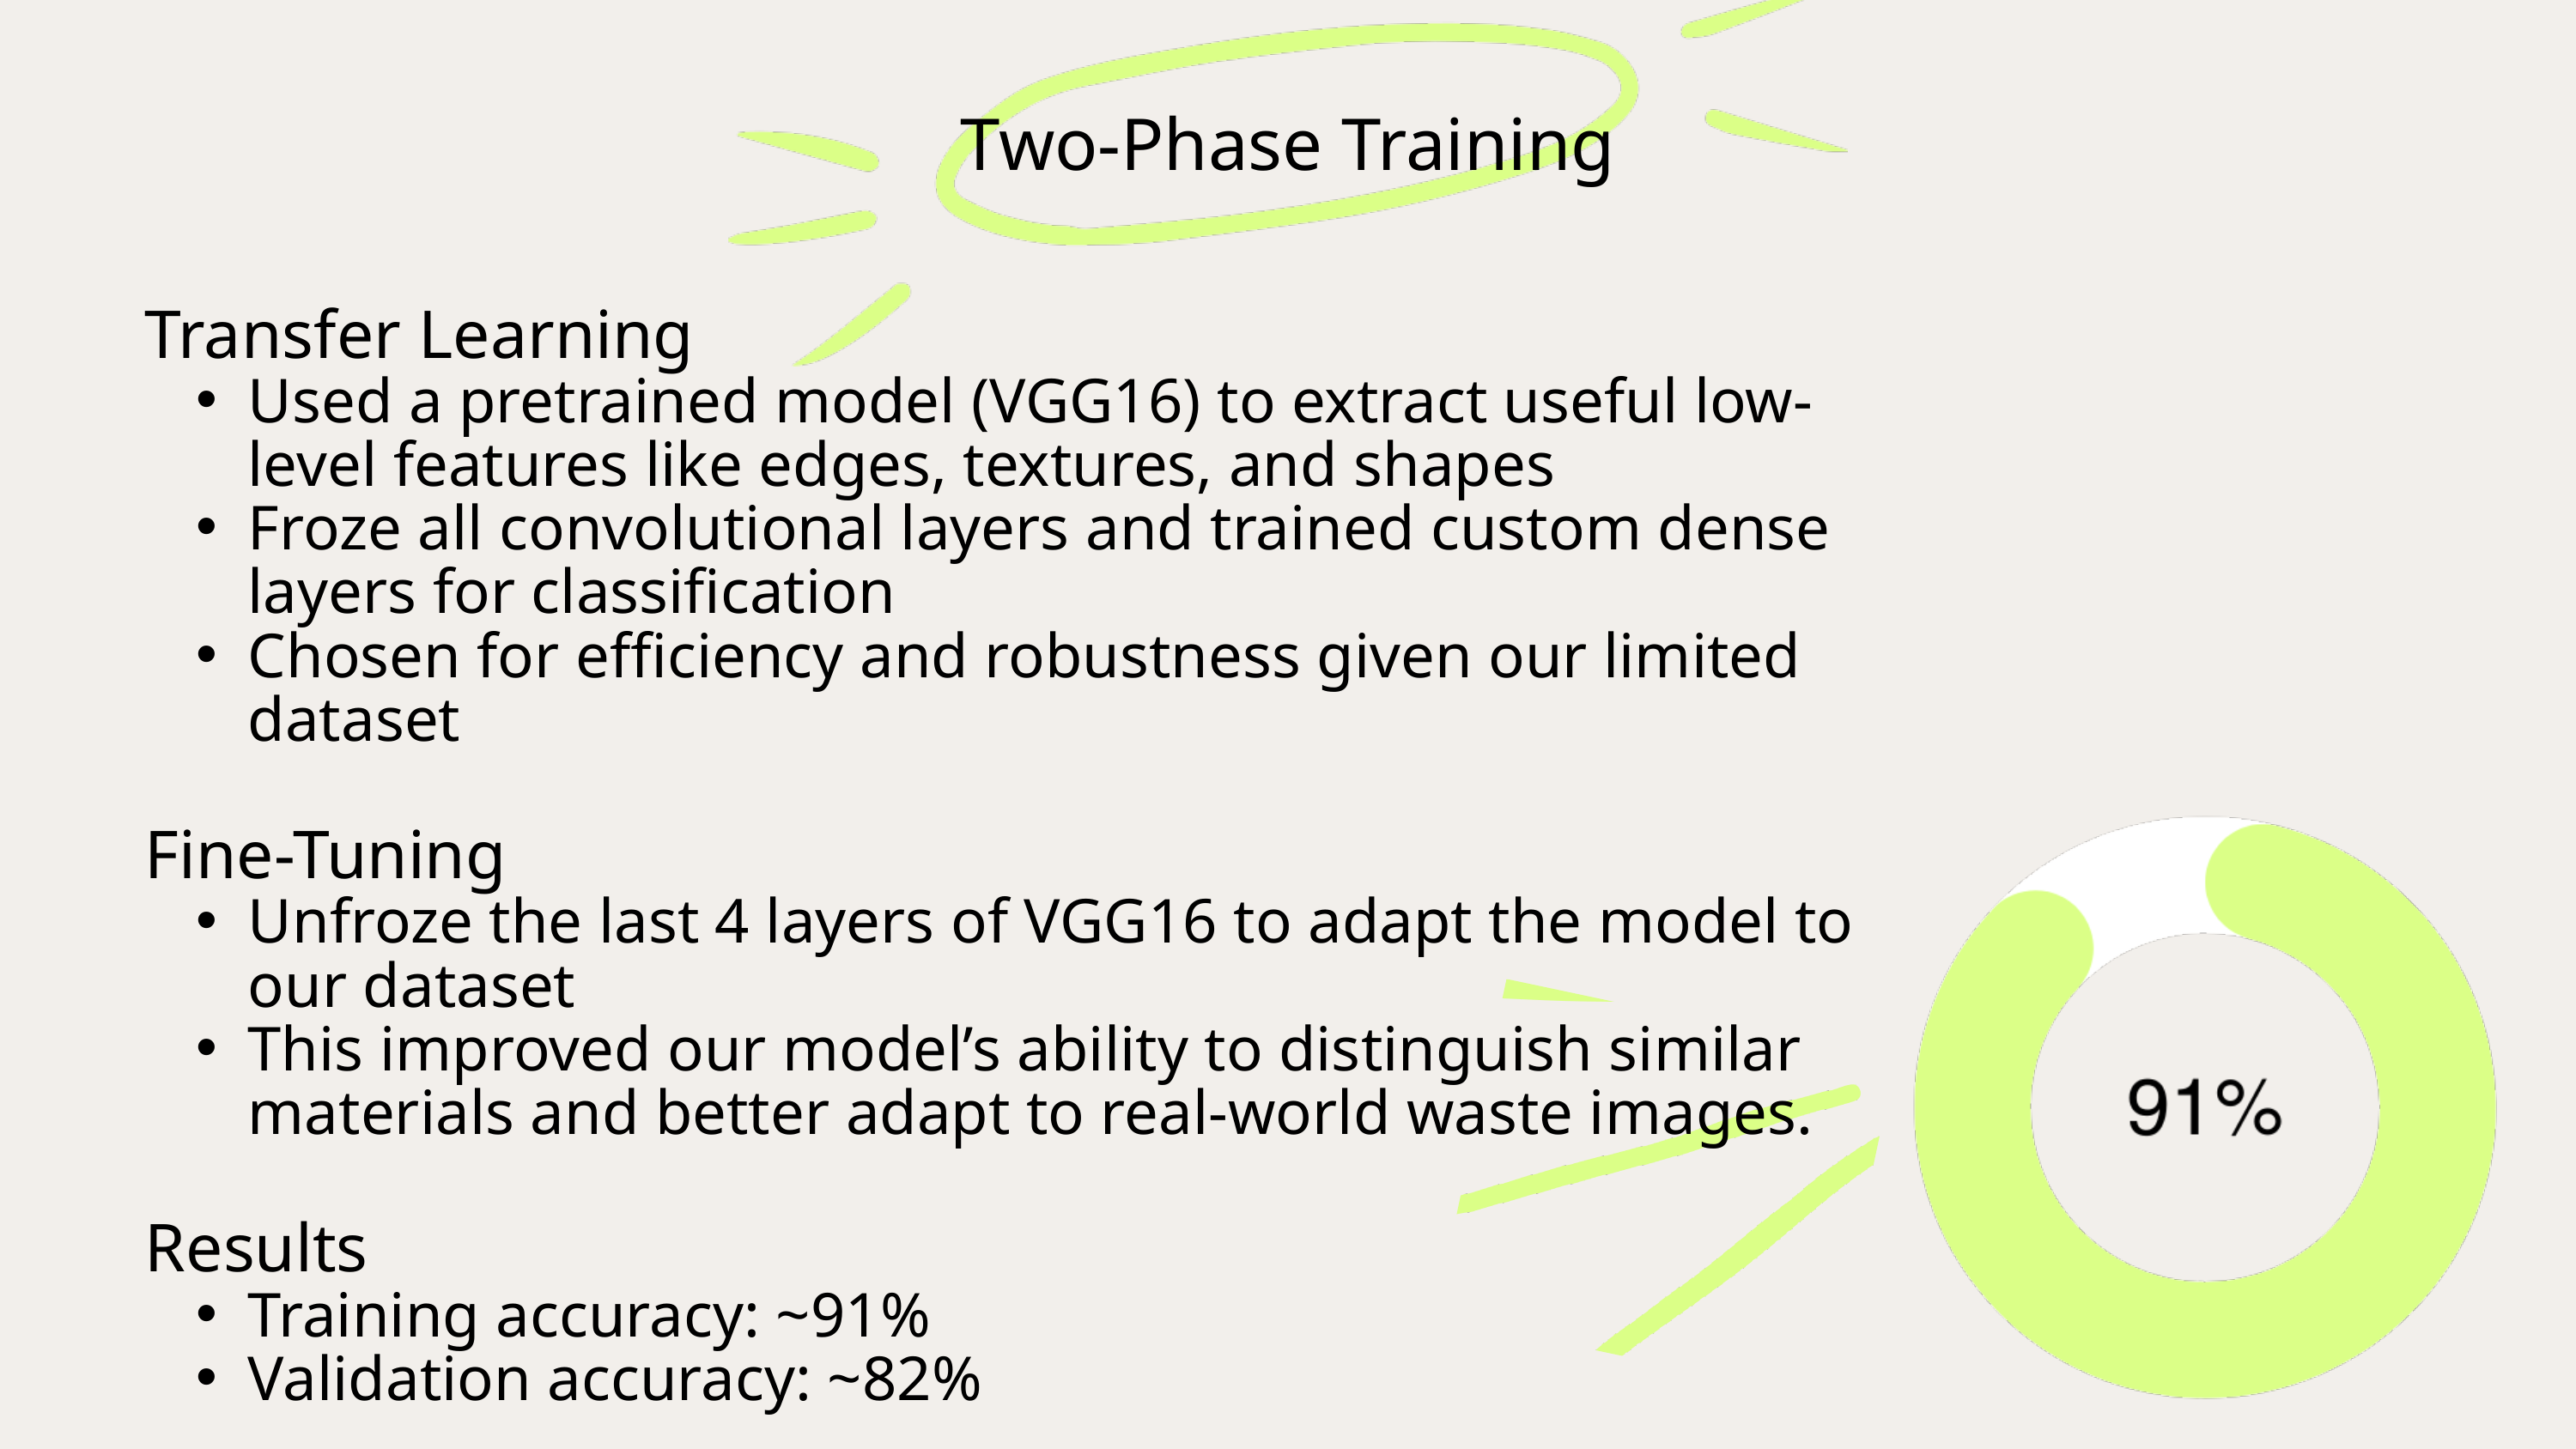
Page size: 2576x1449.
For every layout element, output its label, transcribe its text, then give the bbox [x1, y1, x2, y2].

text_box Two-Phase Training [799, 105, 1777, 185]
picture [1856, 759, 2555, 1449]
text_box [727, 0, 1848, 301]
text_box Transfer Learning Used a pretrained model (VGG16) to extract useful low-level features like edges, textures, and shapes Froze all convolutional layers and trained custom dense layers for classification Chosen for efficiency and robustness given our limited dataset Fine-Tuning Unfroze the last 4 layers of VGG16 to adapt the model to our dataset This improved our model’s ability to distinguish similar materials and better adapt to real-world waste images. Results Training accuracy: ~91% Validation accuracy: ~82% [144, 301, 1921, 1413]
